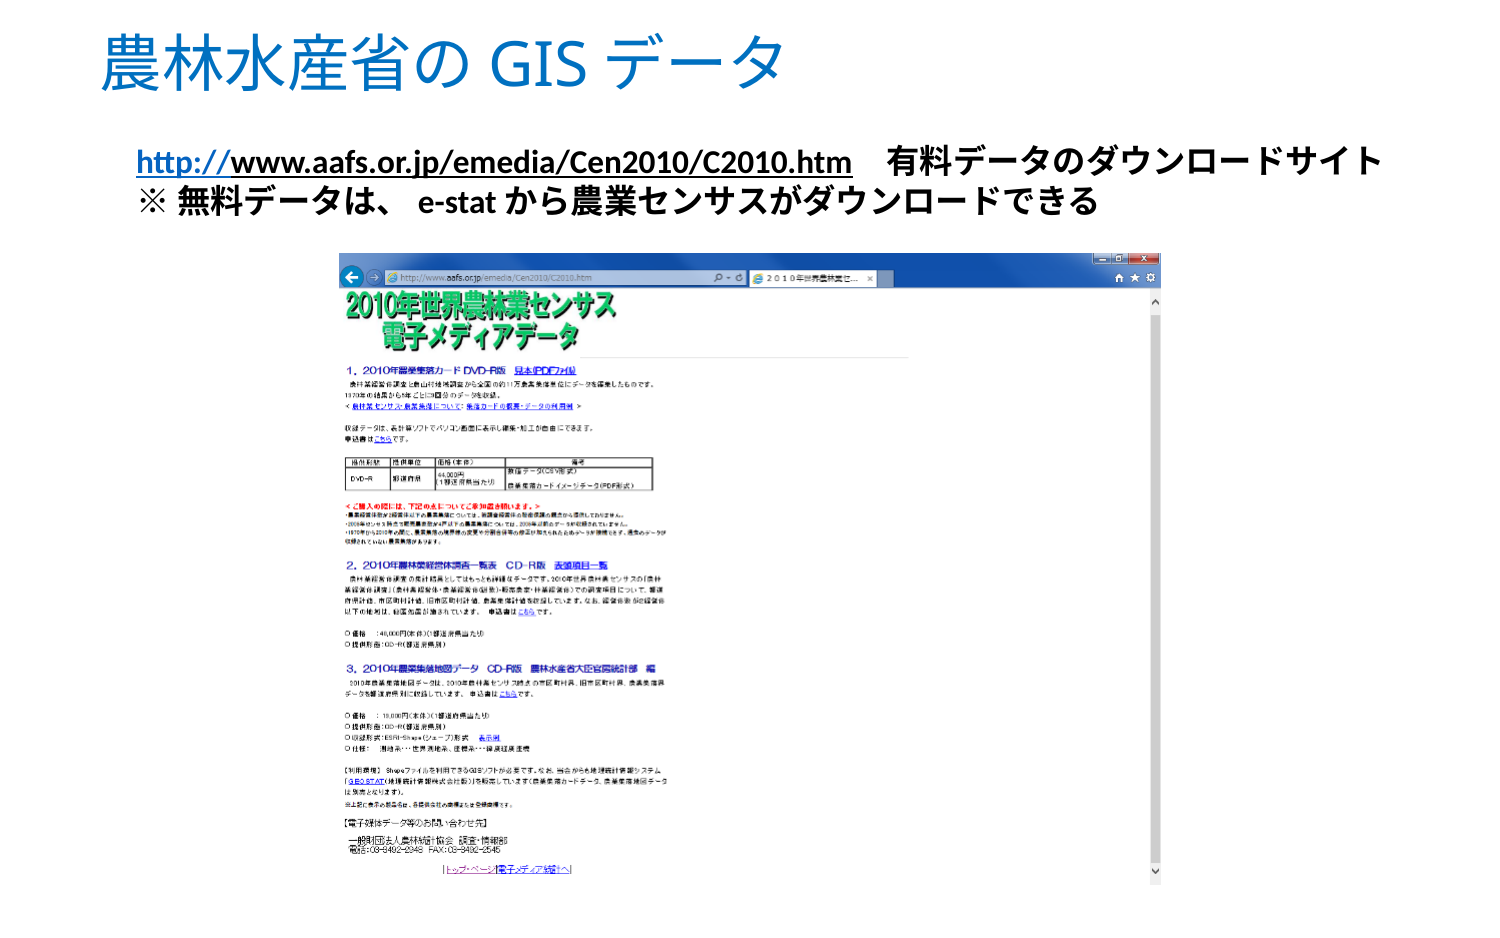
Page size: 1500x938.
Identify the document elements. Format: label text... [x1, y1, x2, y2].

text_box 農林水産省のGISデータ [84, 24, 1379, 108]
text_box http://www.aafs.or.jp/emedia/Cen2010/C2010.htm 有料データのダウンロードサイト ※無料データは、e-statから農業センサスがダウンロードできる [121, 132, 1401, 228]
picture [339, 253, 1161, 886]
